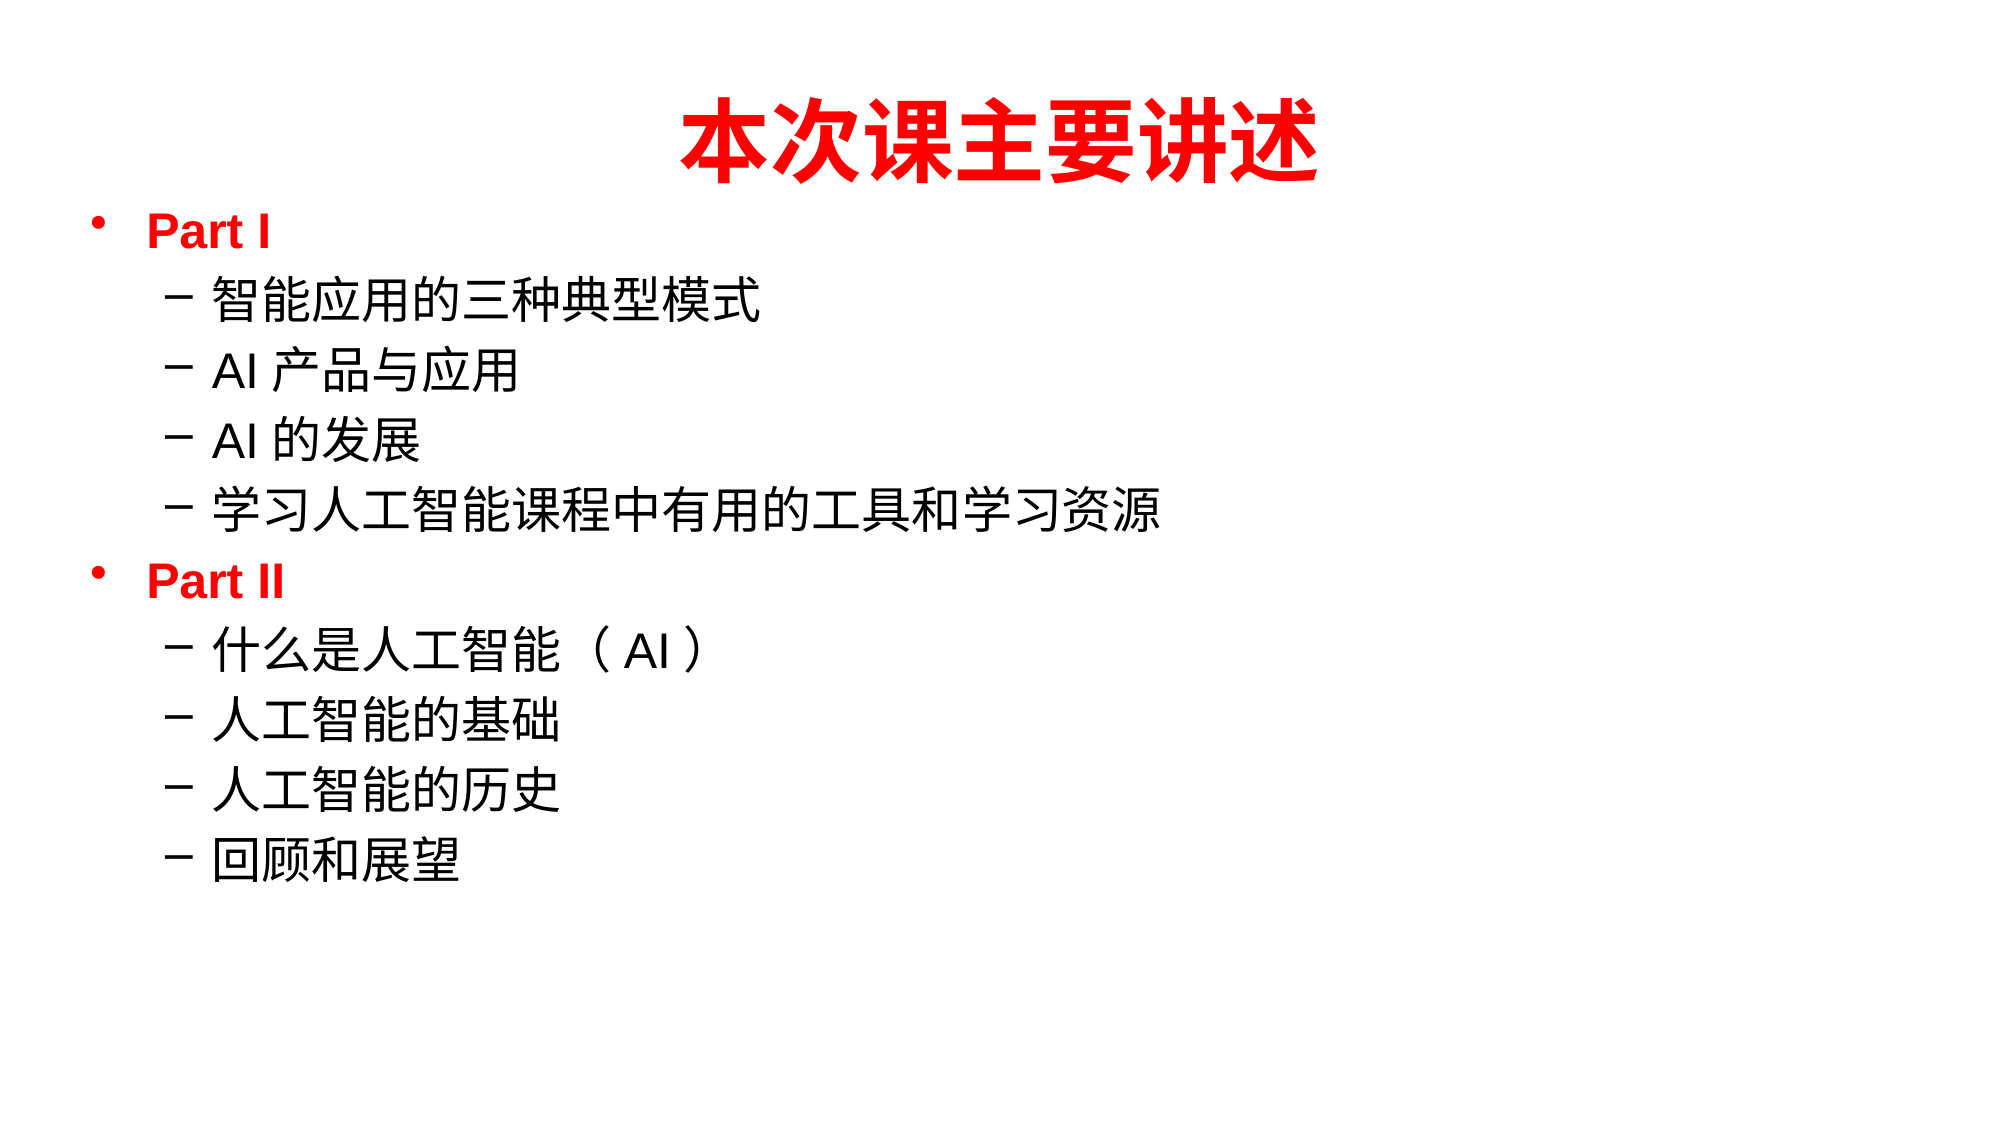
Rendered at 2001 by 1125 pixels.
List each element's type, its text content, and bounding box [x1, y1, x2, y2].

title 本次课主要讲述 [99, 45, 1900, 191]
list Part I 智能应用的三种典型模式 AI产品与应用 AI的发展 学习人工智能课程中有用的工具和学习资源 Part II 什么是人工智能（AI） 人工智能的基础 人工智能的历史 回顾和展望 [75, 191, 1900, 1080]
